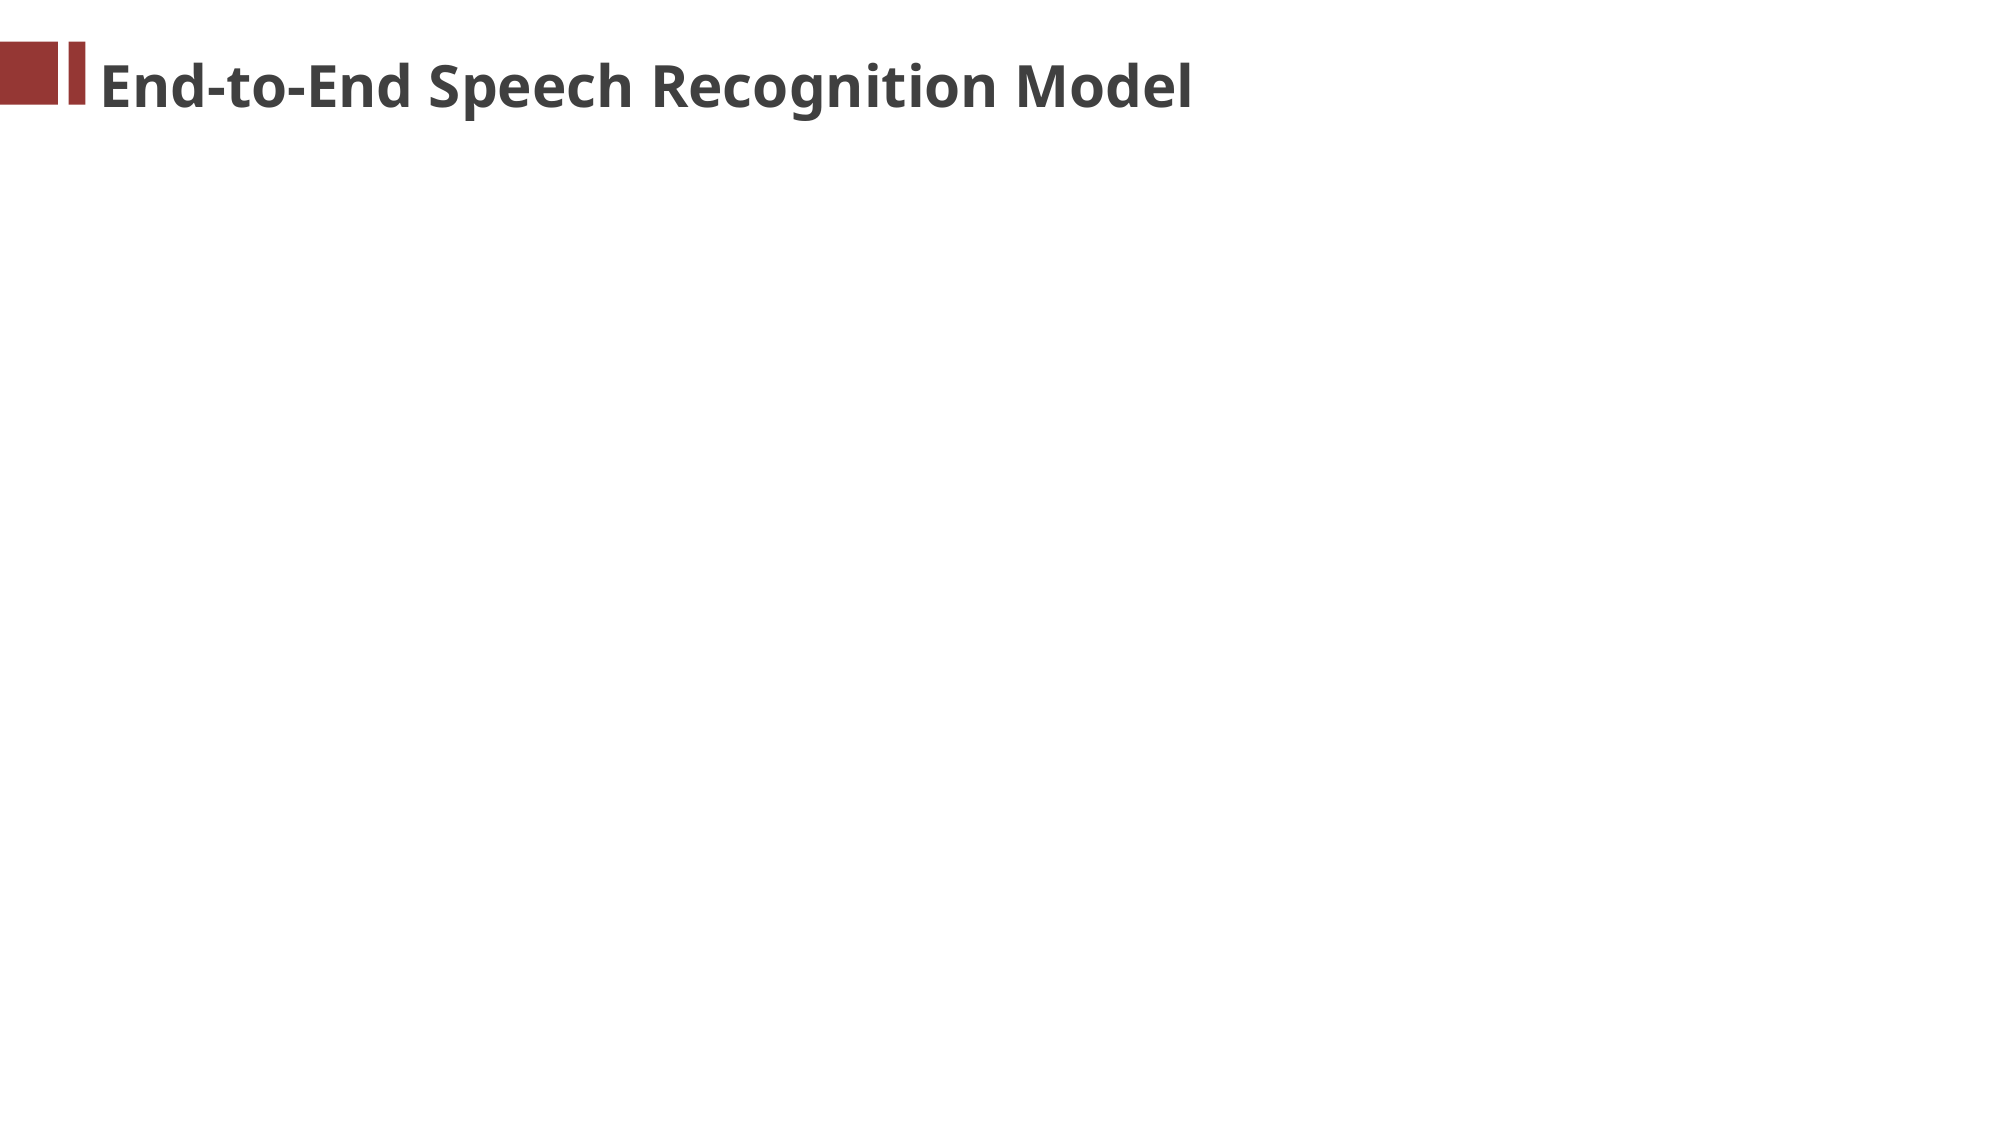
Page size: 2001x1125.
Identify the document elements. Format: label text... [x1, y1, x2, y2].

text_box [68, 40, 86, 106]
text_box End-to-End Speech Recognition Model [85, 41, 1300, 127]
text_box [0, 40, 59, 106]
